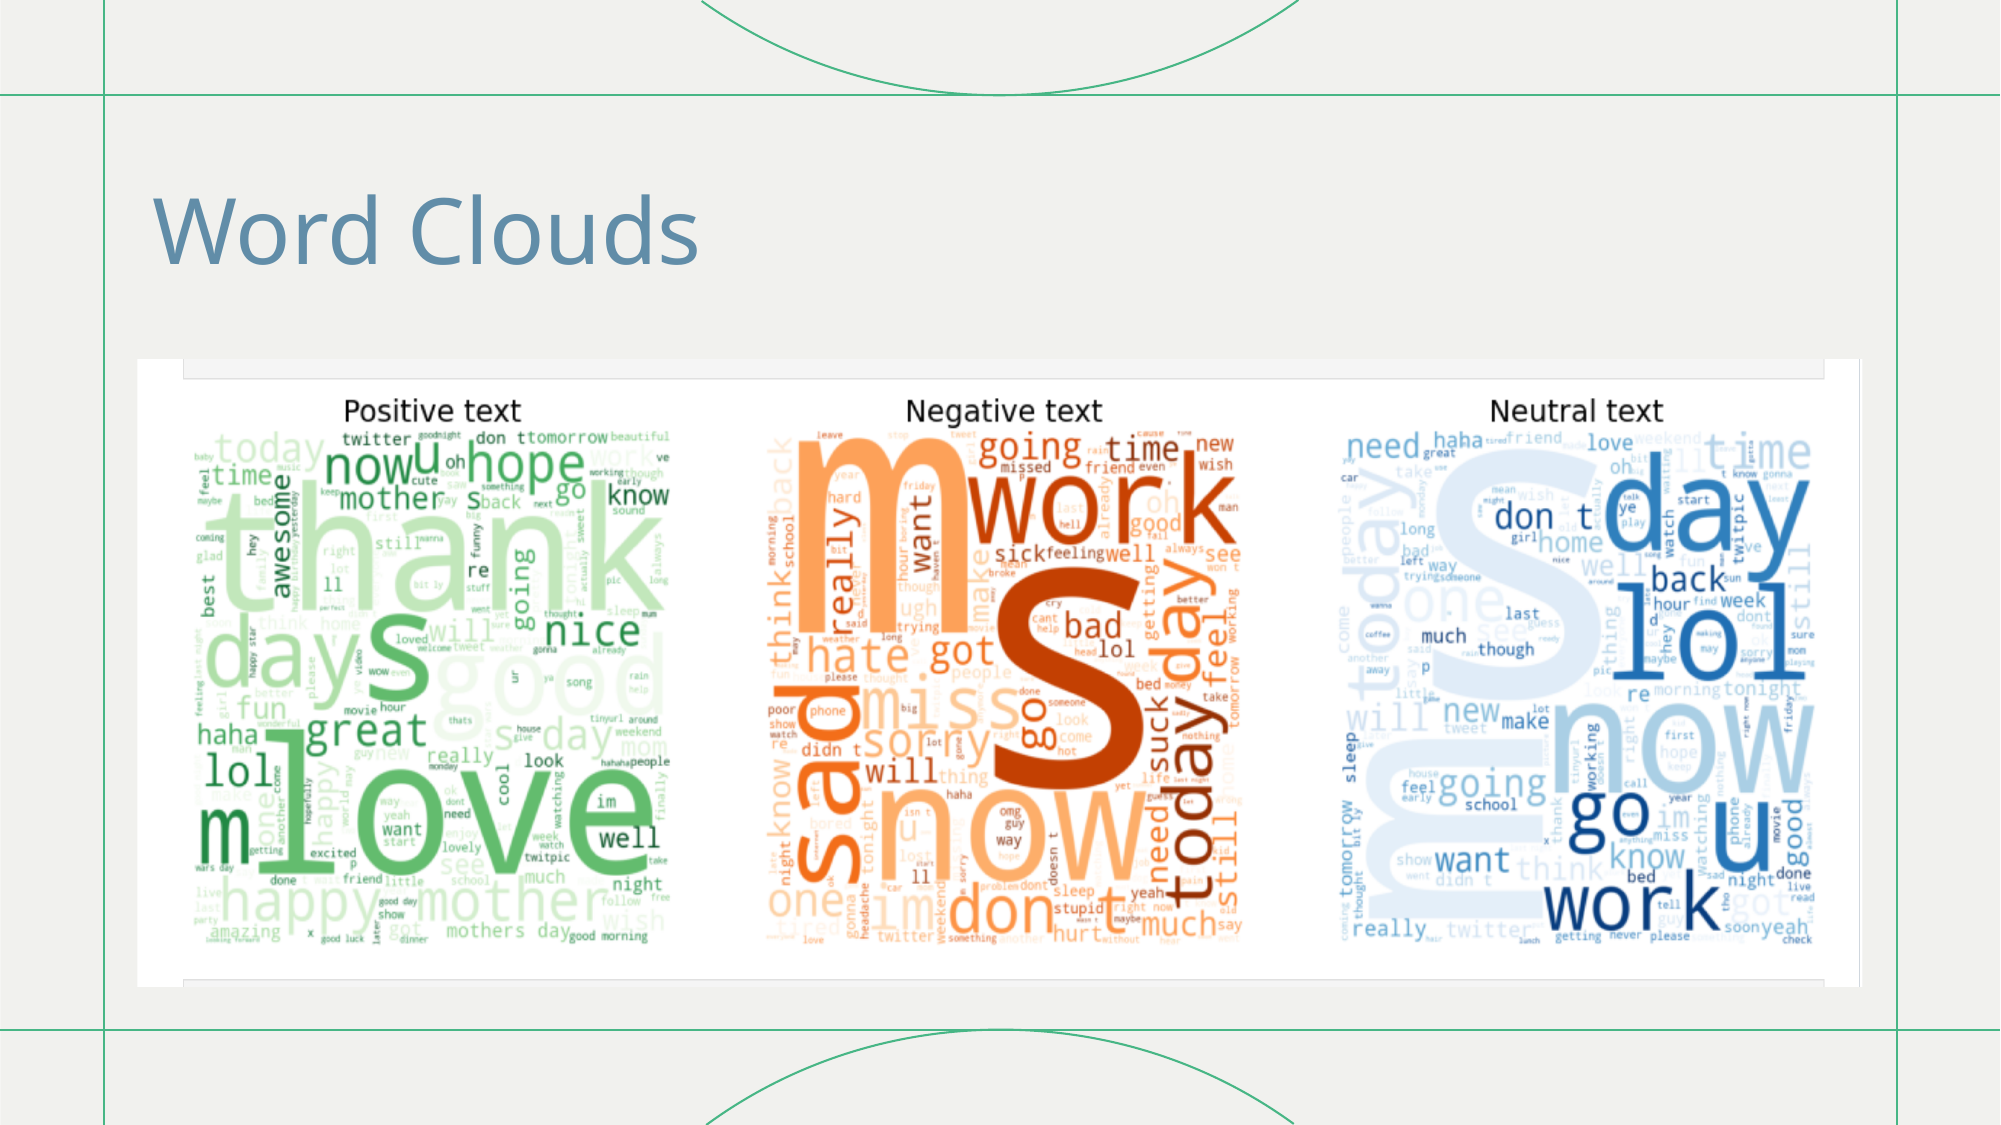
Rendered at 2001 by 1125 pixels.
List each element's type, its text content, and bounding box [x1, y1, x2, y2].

picture [137, 359, 1863, 987]
title Word Clouds [137, 119, 1863, 337]
